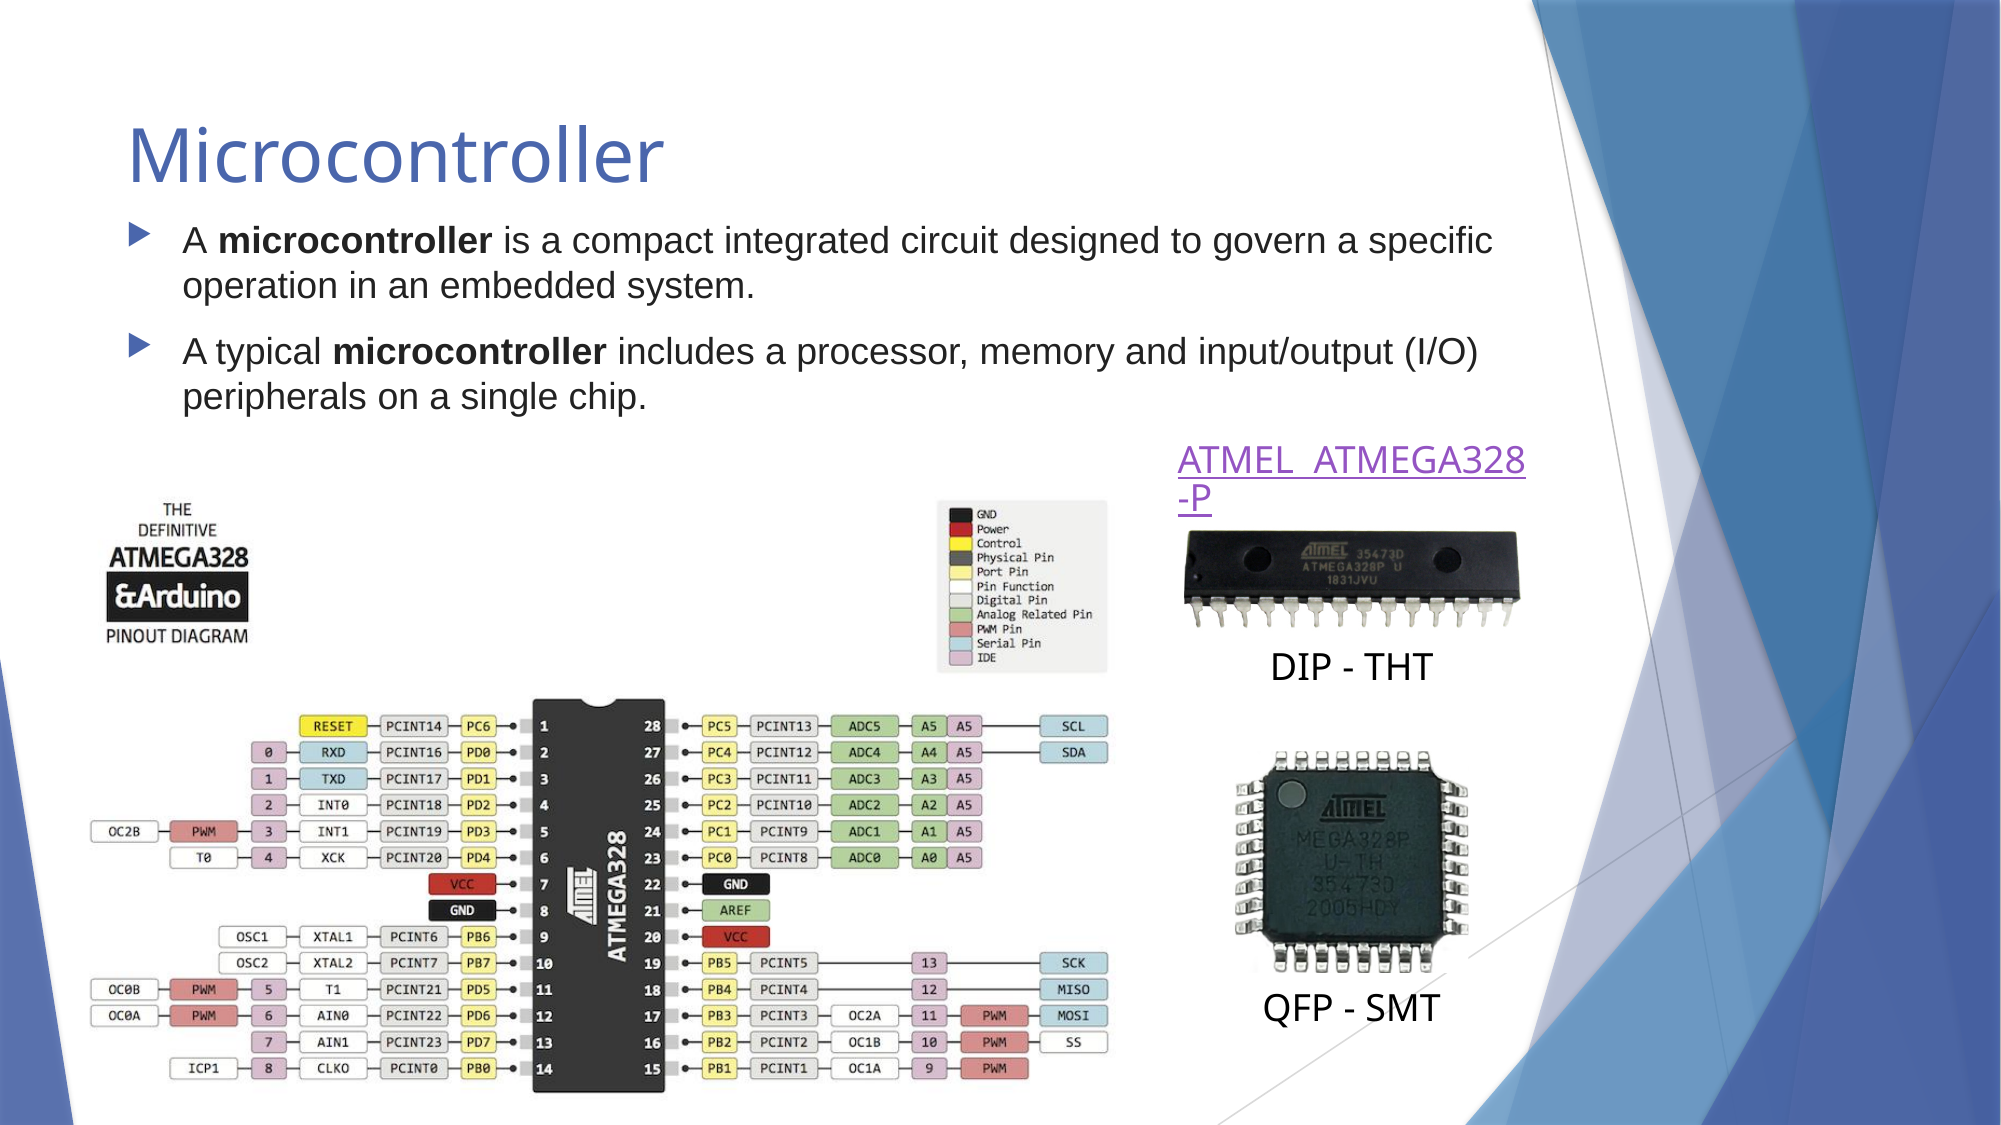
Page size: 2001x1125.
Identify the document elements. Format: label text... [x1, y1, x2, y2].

picture [1181, 526, 1522, 633]
picture [81, 487, 1117, 1118]
text_box DIP - THT [1181, 640, 1522, 696]
list A microcontroller is a compact integrated circuit designed to govern a specific operation in an embedded system. A typical microcontroller includes a processor, memory and input/output (I/O) peripherals on a single chip. [111, 208, 1522, 845]
text_box ATMEL ATMEGA328-P [1162, 428, 1551, 495]
picture [1234, 751, 1469, 974]
text_box QFP - SMT [1181, 976, 1522, 1037]
title Microcontroller [111, 99, 1522, 208]
